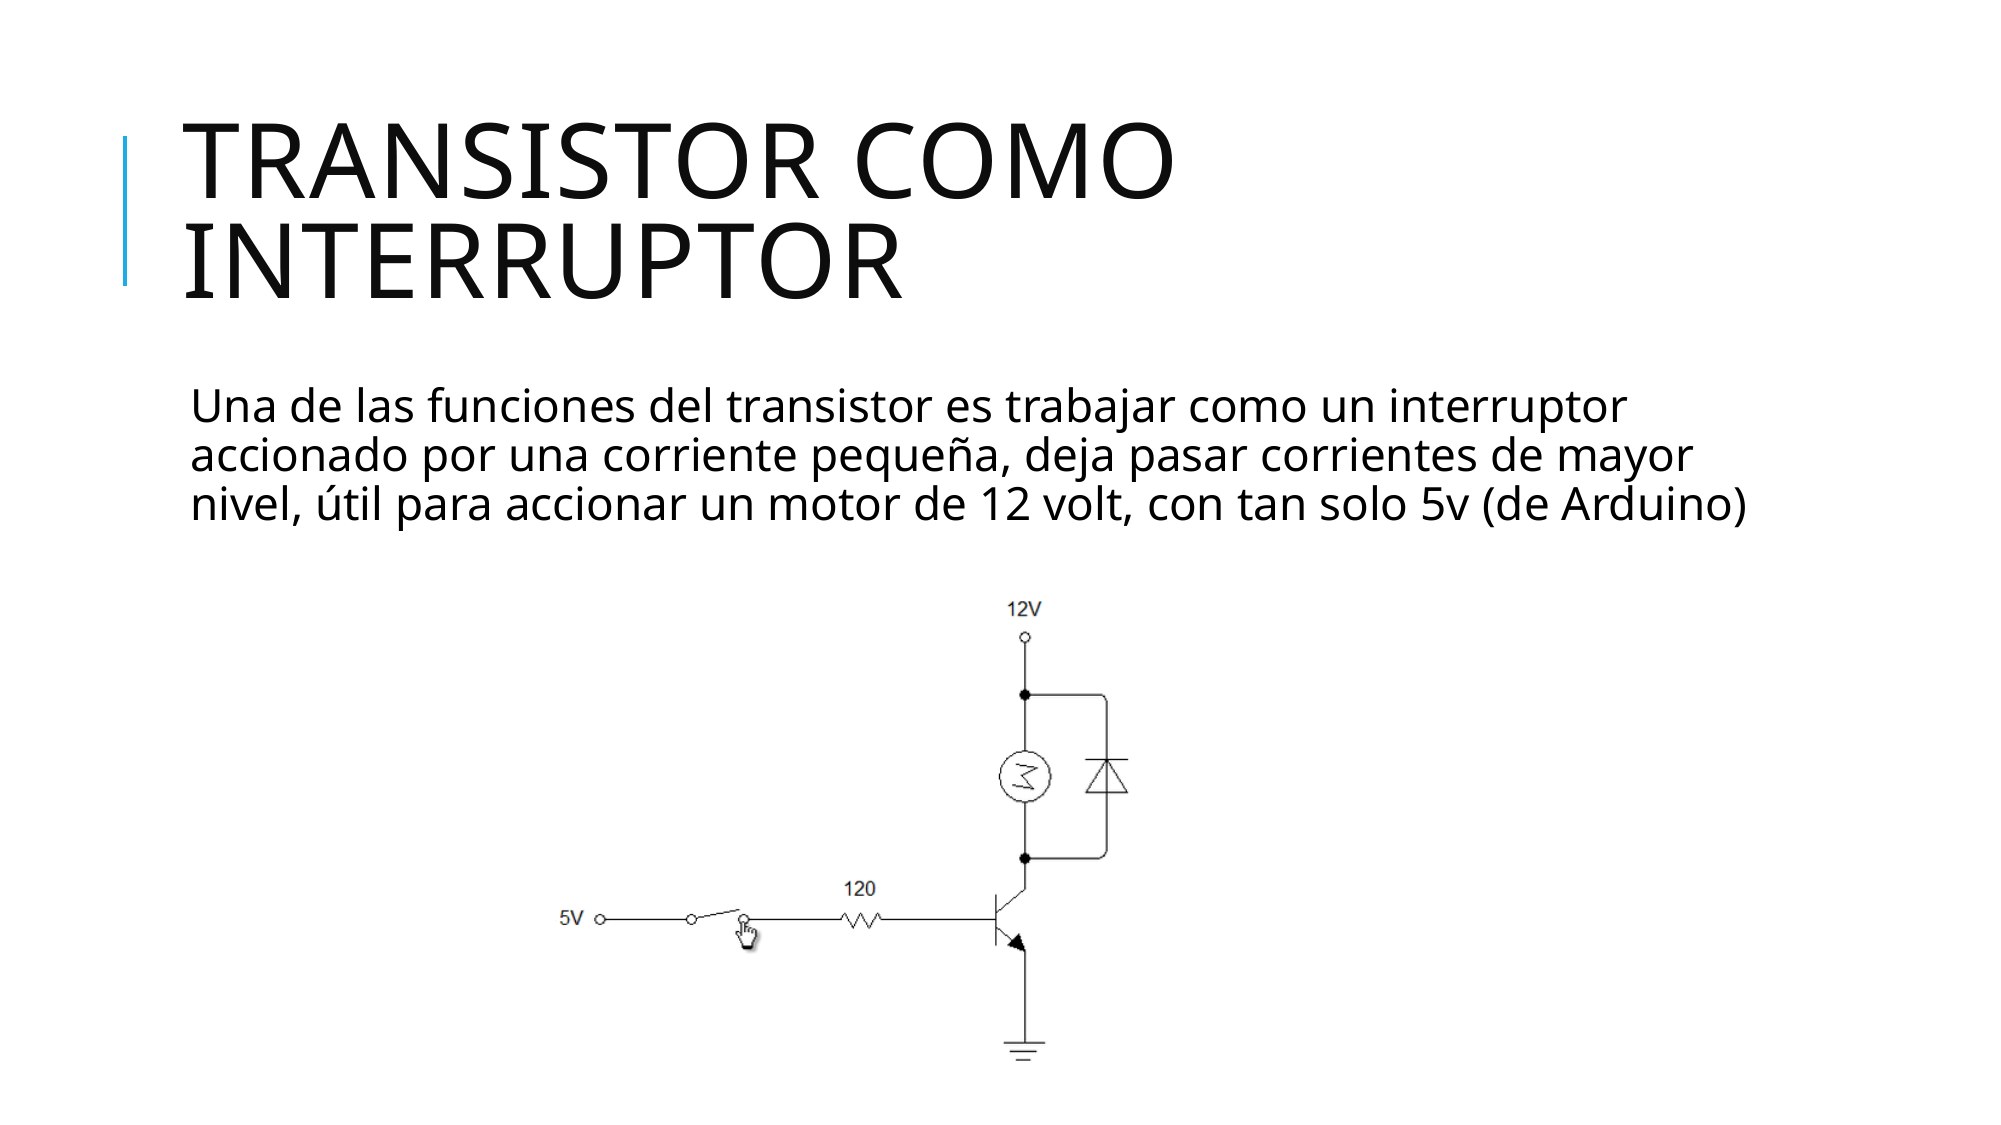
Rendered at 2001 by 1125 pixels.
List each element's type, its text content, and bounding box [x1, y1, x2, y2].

picture [545, 582, 1151, 1085]
list Una de las funciones del transistor es trabajar como un interruptor accionado por una corriente pequeña, deja pasar corrientes de mayor nivel, útil para accionar un motor de 12 volt, con tan solo 5v (de Arduino) [168, 375, 1763, 1035]
title Transistor como interruptor [168, 96, 1763, 342]
